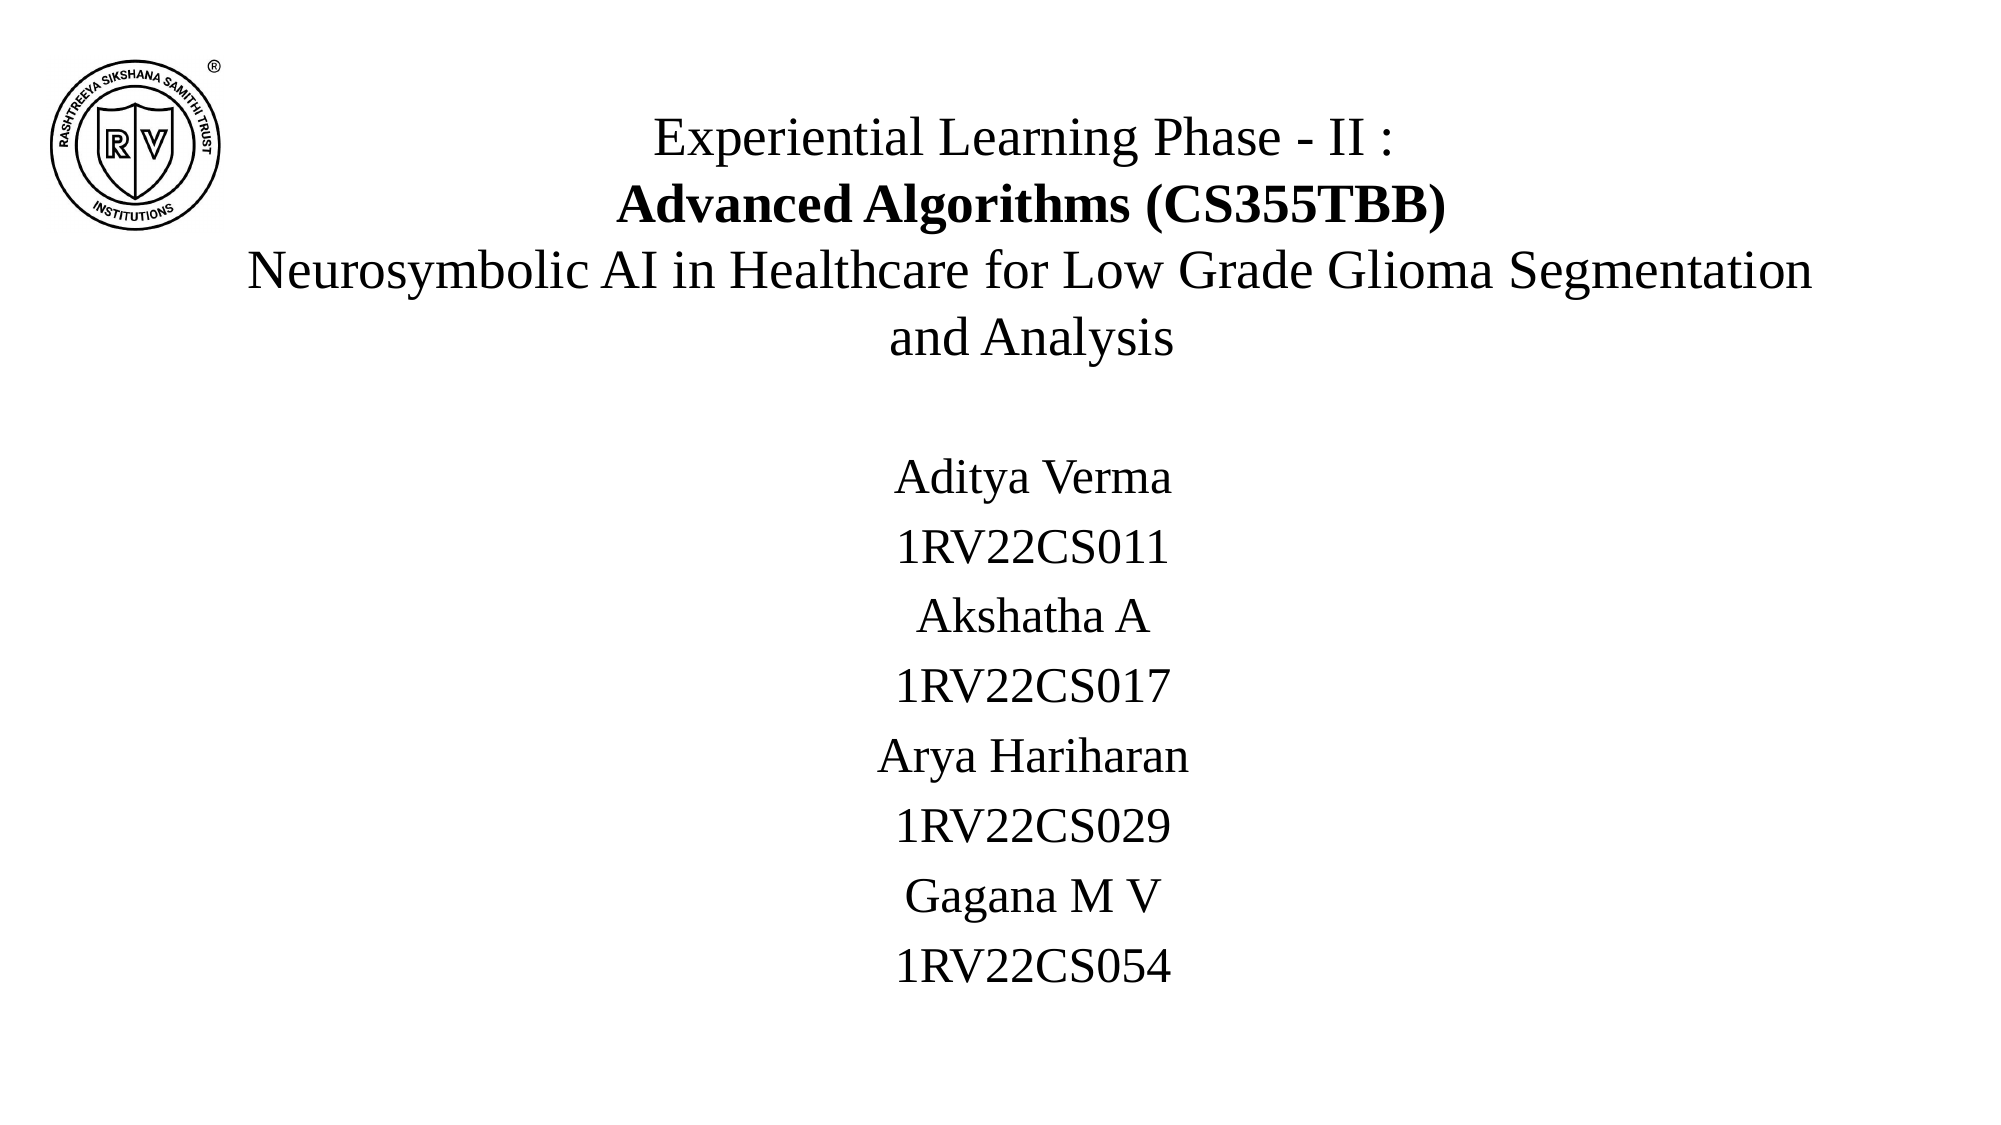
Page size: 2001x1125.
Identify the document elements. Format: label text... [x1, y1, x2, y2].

picture [46, 55, 224, 233]
text_box Aditya Verma 1RV22CS011 Akshatha A 1RV22CS017 Arya Hariharan 1RV22CS029 Gagana M V 1RV22CS054 [186, 371, 1878, 1125]
text_box Experiential Learning Phase - II : Advanced Algorithms (CS355TBB) Neurosymbolic AI in Healthcare for Low Grade Glioma Segmentation and Analysis [212, 92, 1852, 371]
